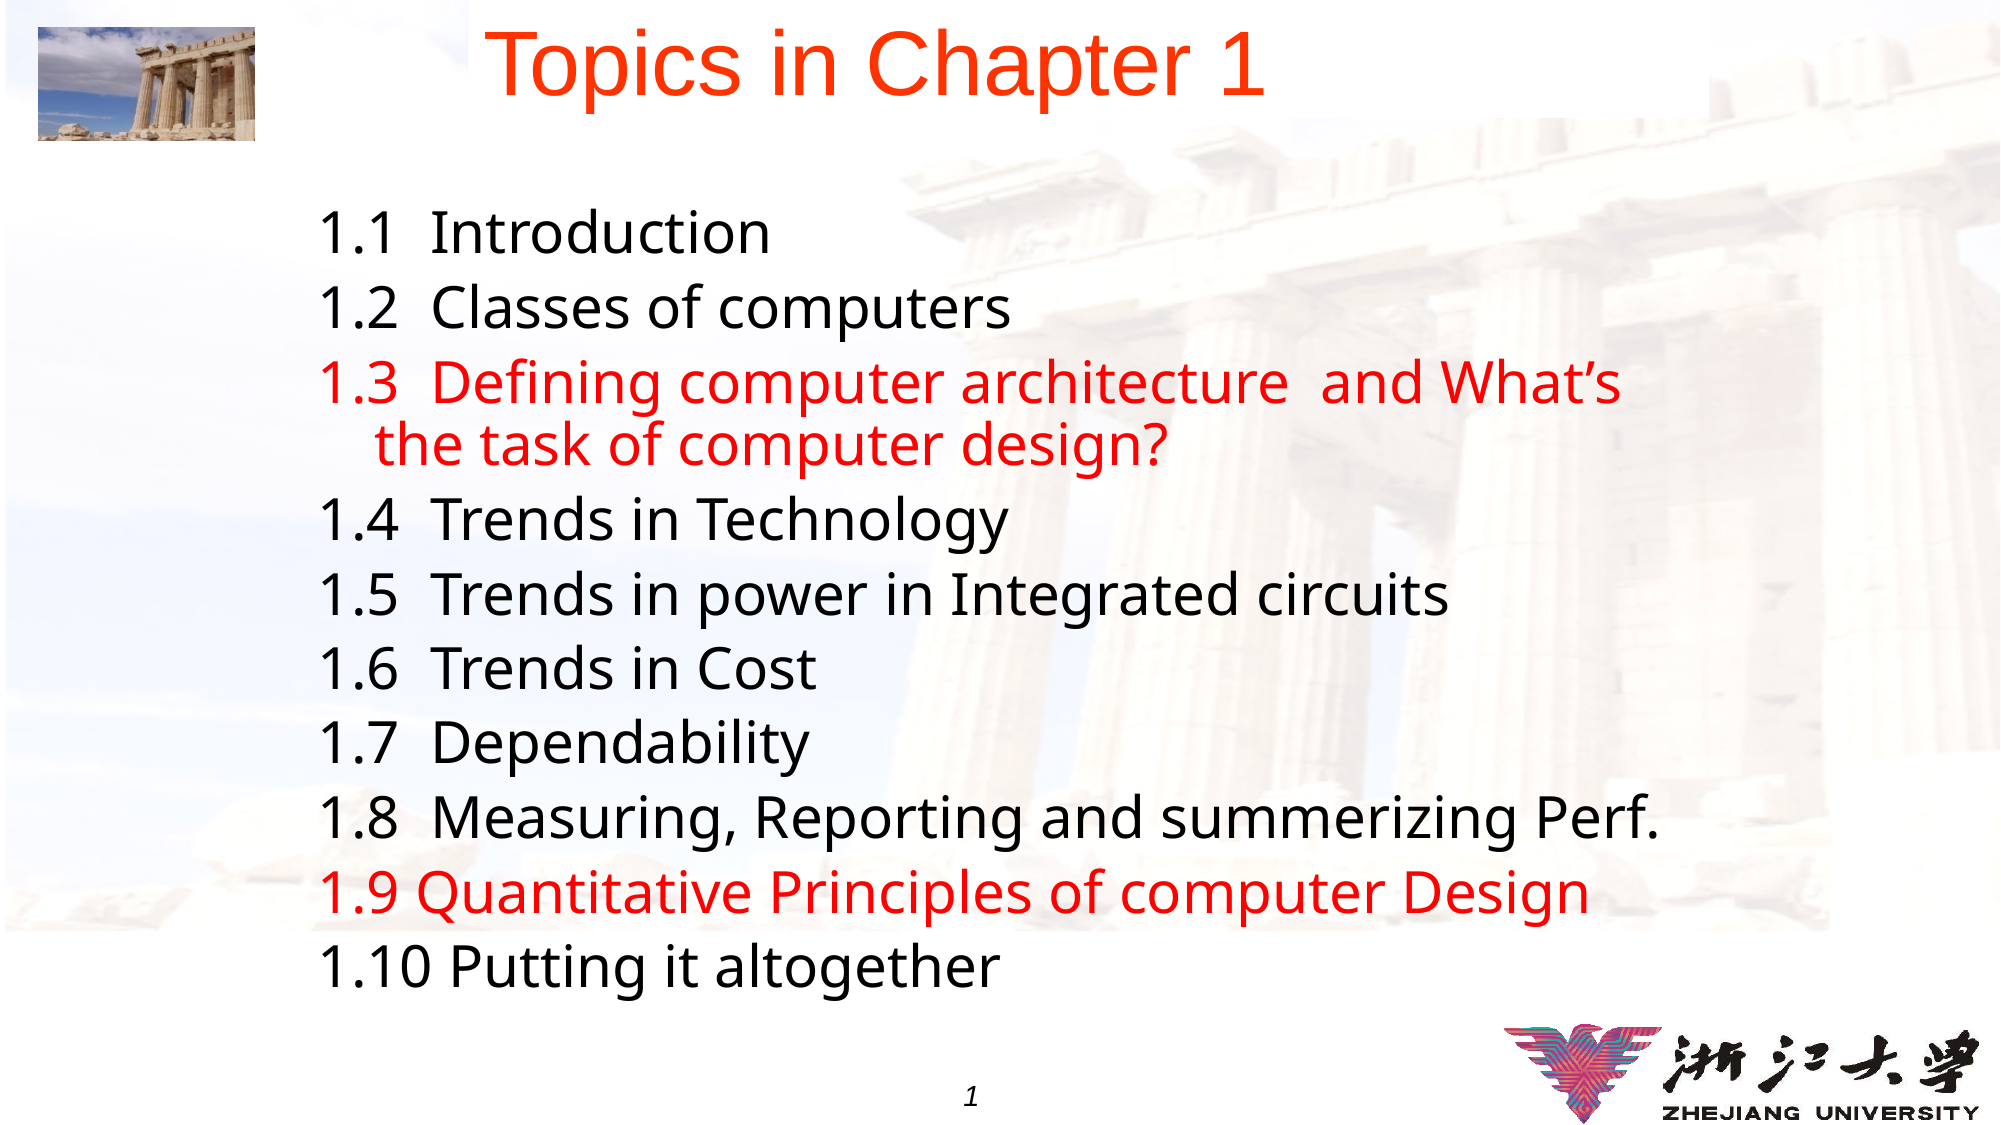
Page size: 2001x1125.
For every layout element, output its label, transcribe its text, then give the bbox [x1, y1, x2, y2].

list 1.1 Introduction 1.2 Classes of computers 1.3 Defining computer architecture and What’s the task of computer design? 1.4 Trends in Technology 1.5 Trends in power in Integrated circuits 1.6 Trends in Cost 1.7 Dependability 1.8 Measuring, Reporting and summerizing Perf. 1.9 Quantitative Principles of computer Design 1.10 Putting it altogether [303, 196, 1704, 1084]
picture [0, 0, 2001, 1125]
title Topics in Chapter 1 [468, 0, 1709, 118]
